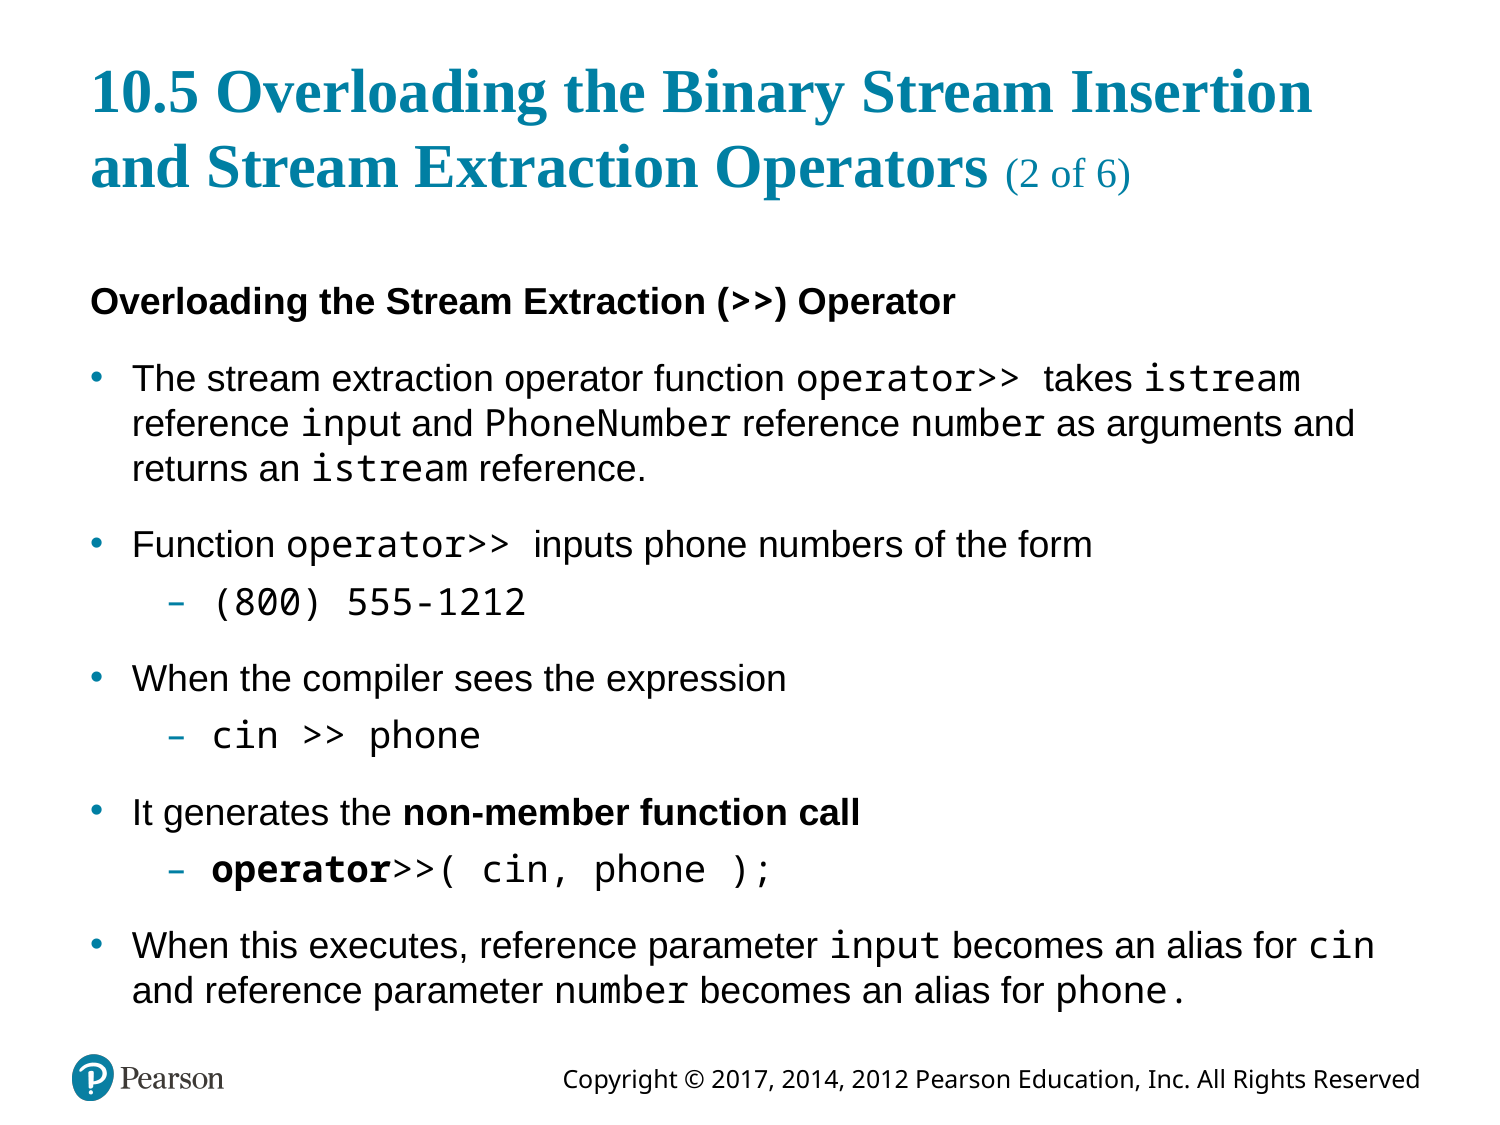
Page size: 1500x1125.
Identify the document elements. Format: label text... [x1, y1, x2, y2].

picture [98, 1054, 224, 1101]
picture [72, 1087, 83, 1101]
list Overloading the Stream Extraction (>>) Operator The stream extraction operator function operator>> takes istream reference input and PhoneNumber reference number as arguments and returns an istream reference. Function operator>> inputs phone numbers of the form (800) 555-1212 When the compiler sees the expression cin >> phone It generates the non-member function call operator>>( cin, phone ); When this executes, reference parameter input becomes an alias for cin and reference parameter number becomes an alias for phone. [75, 262, 1425, 1005]
picture [80, 1063, 106, 1088]
picture [72, 1054, 88, 1070]
title 10.5 Overloading the Binary Stream Insertion and Stream Extraction Operators (2 of 6) [75, 35, 1425, 216]
